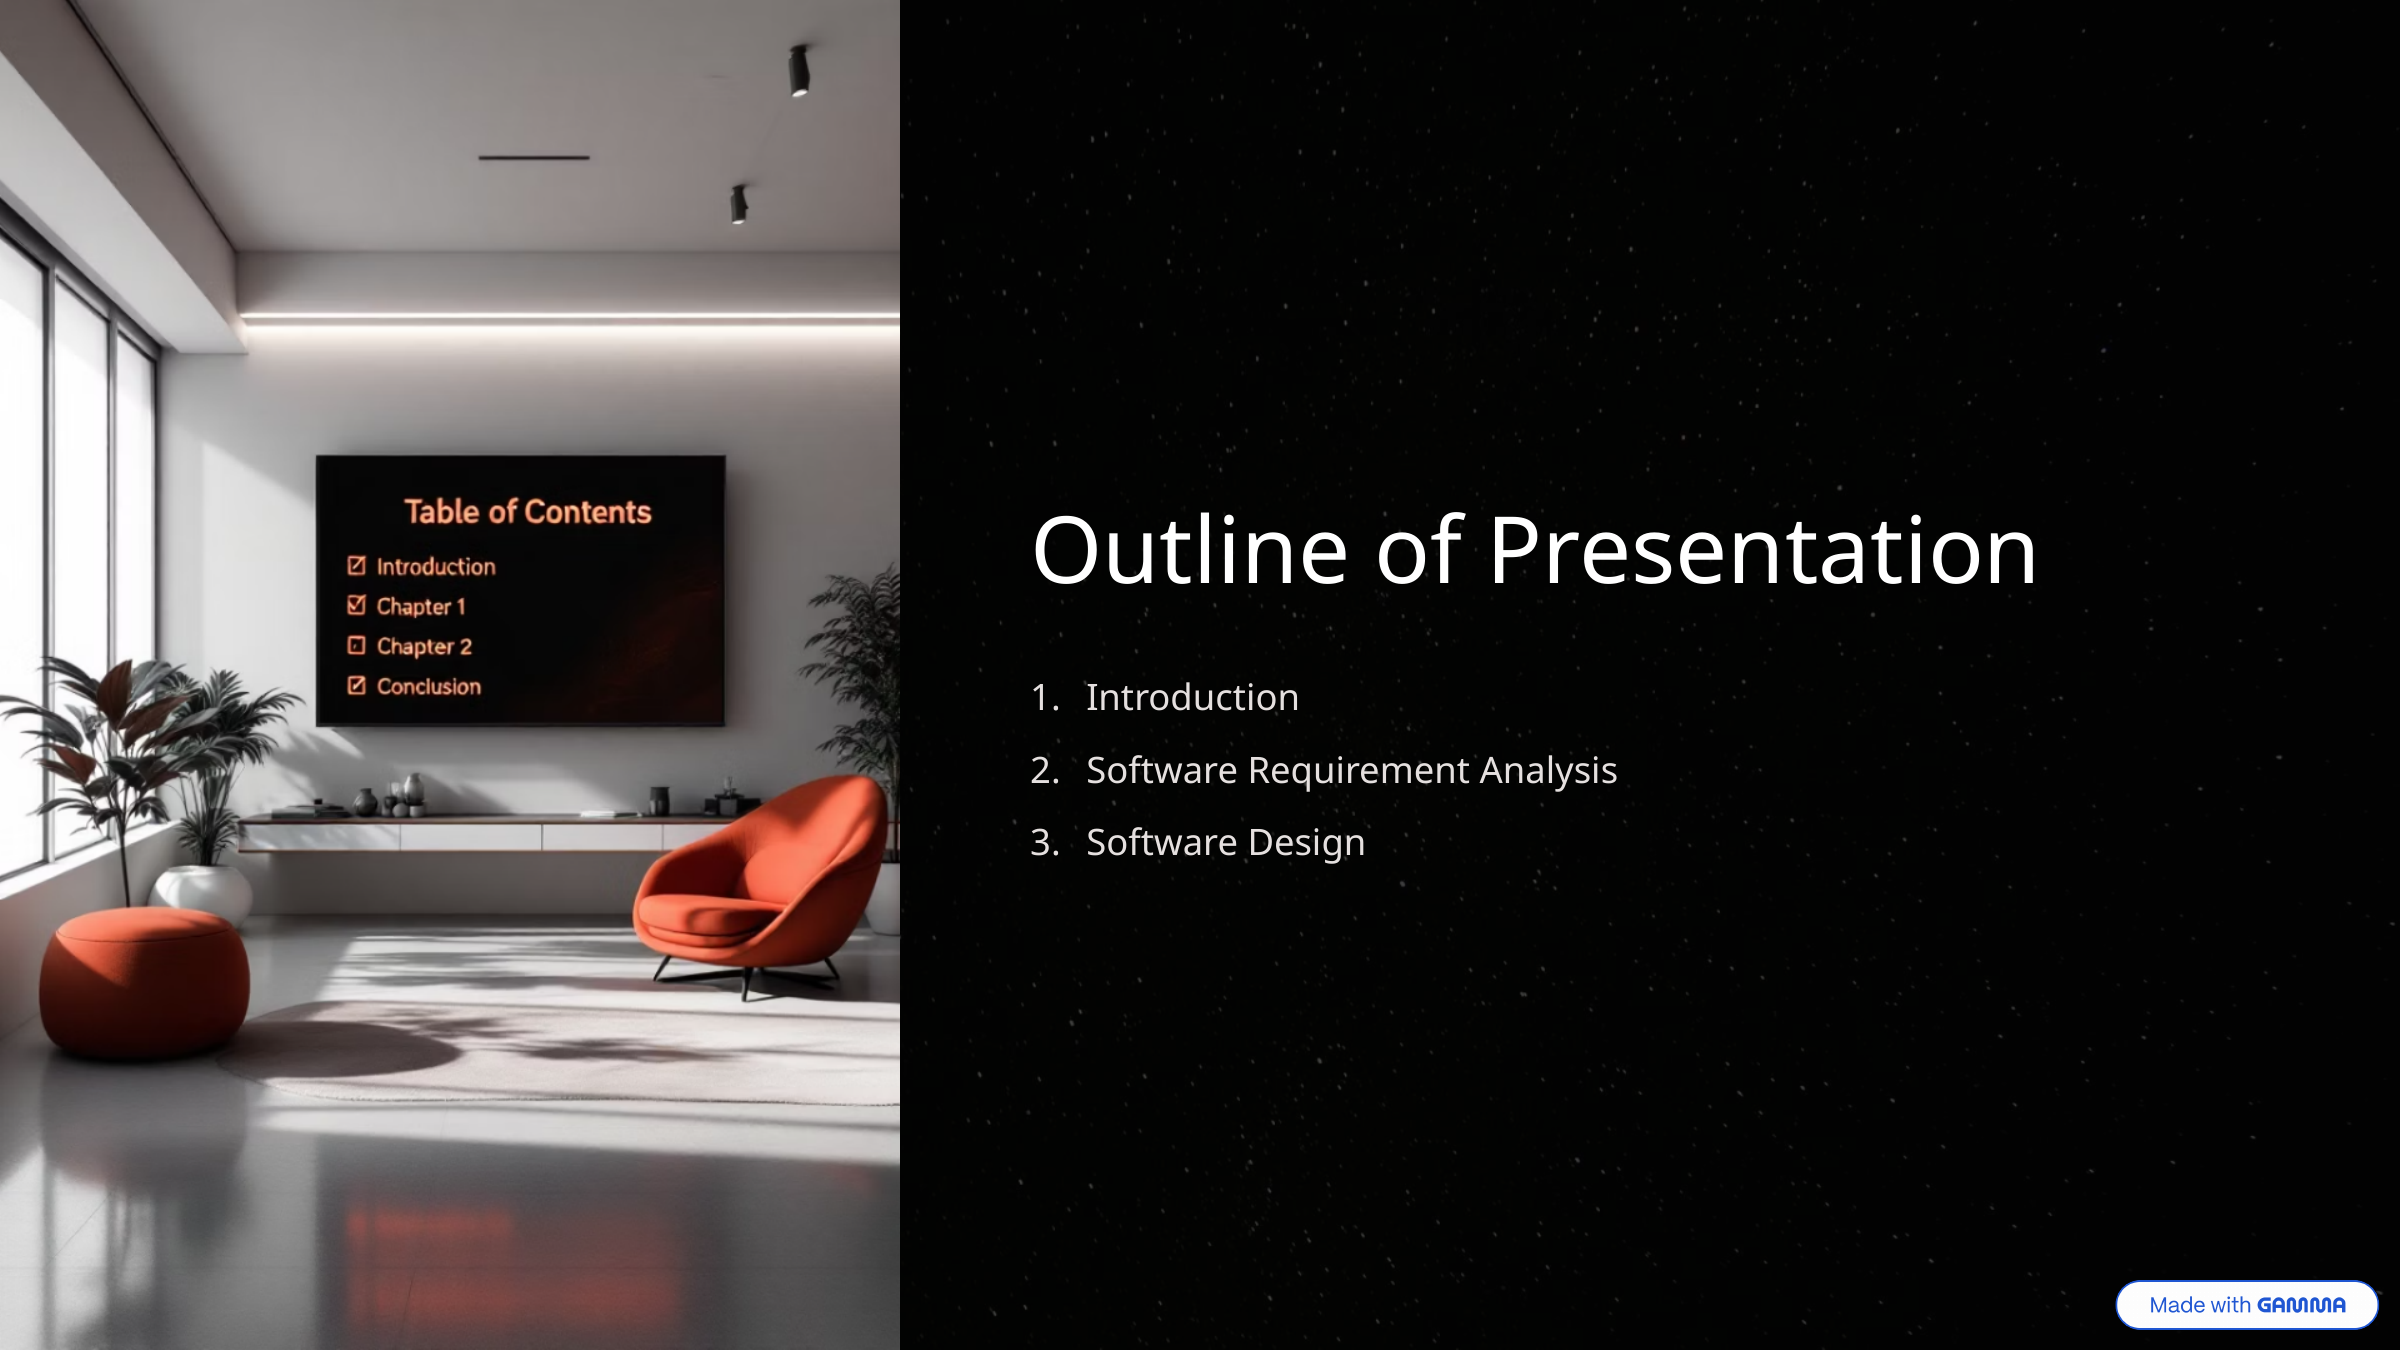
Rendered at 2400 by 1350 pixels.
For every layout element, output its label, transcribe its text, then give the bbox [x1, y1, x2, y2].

text_box Introduction [1030, 658, 2270, 719]
picture [0, 0, 2400, 1350]
text_box Software Design [1030, 803, 2270, 864]
text_box Software Requirement Analysis [1030, 731, 2270, 791]
text_box Outline of Presentation [1030, 486, 2033, 603]
